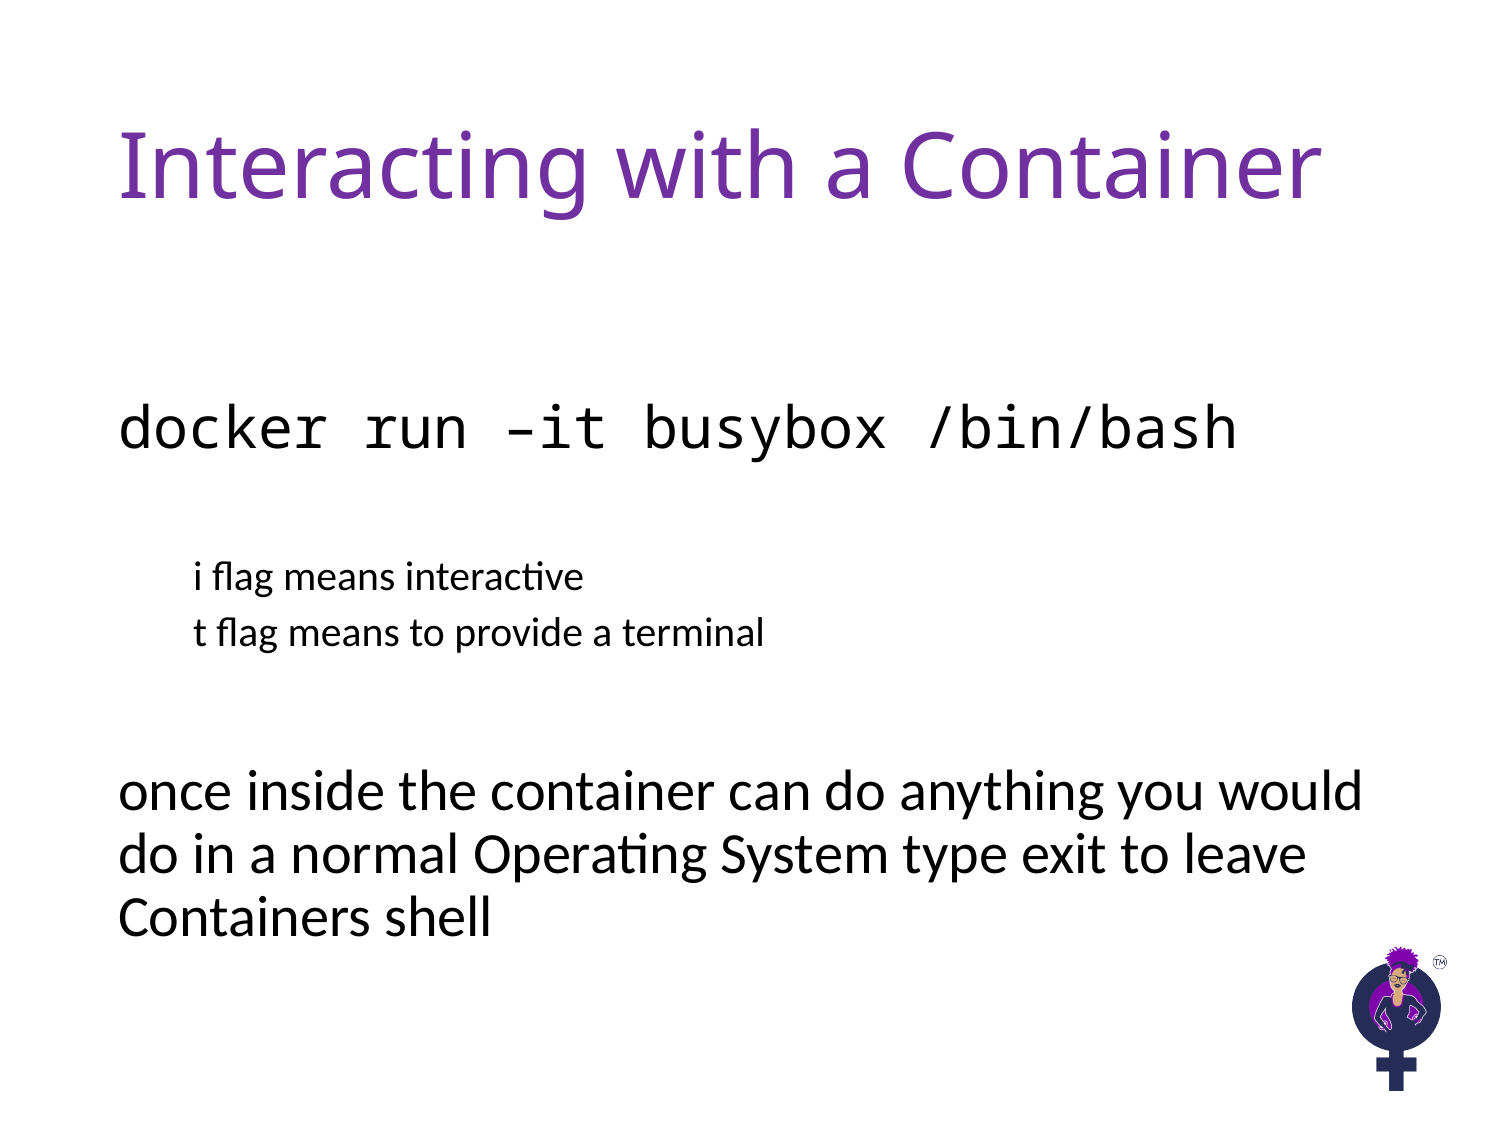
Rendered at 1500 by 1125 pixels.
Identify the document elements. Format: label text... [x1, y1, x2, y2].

list docker run –it busybox /bin/bash i flag means interactive t flag means to provide a terminal once inside the container can do anything you would do in a normal Operating System type exit to leave Containers shell [103, 299, 1397, 1014]
title Interacting with a Container [103, 59, 1397, 278]
picture [1337, 936, 1456, 1091]
